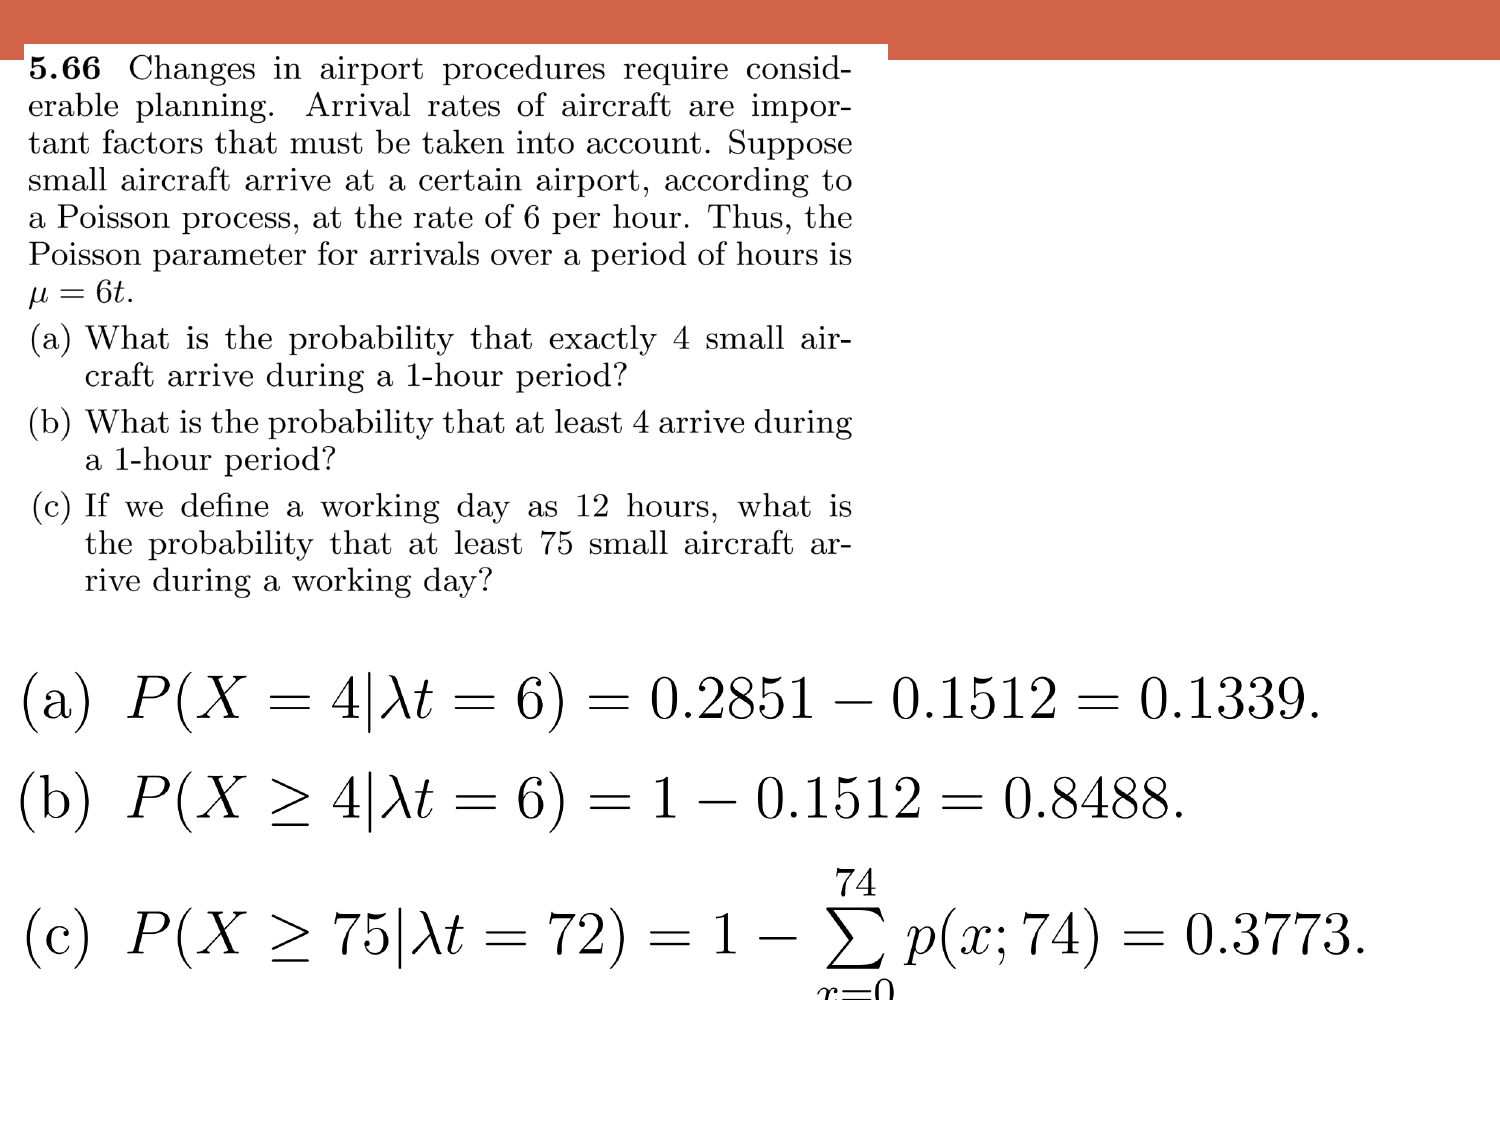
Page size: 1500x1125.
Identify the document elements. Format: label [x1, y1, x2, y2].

picture [24, 44, 888, 626]
picture [4, 644, 1429, 1001]
